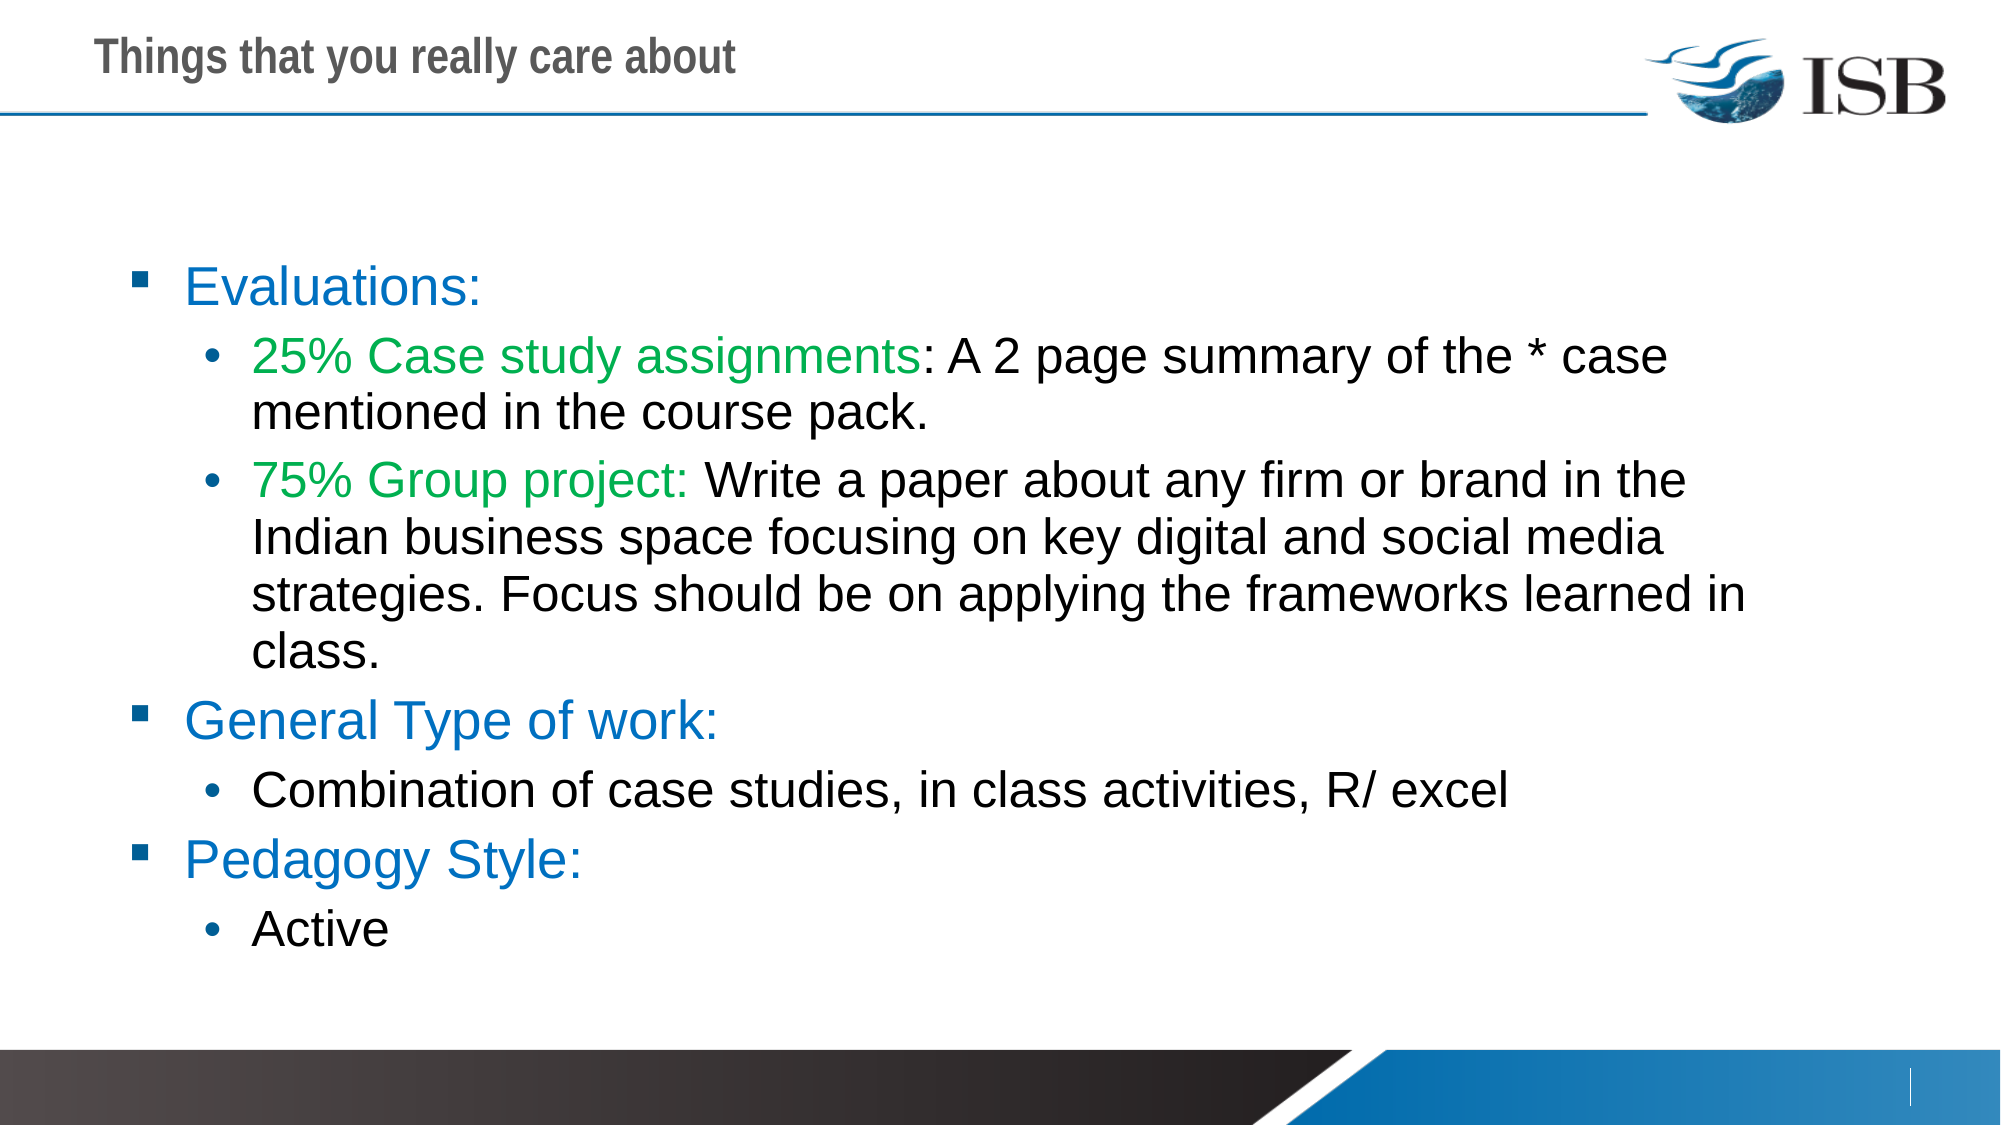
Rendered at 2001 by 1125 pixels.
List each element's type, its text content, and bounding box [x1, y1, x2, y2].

picture [0, 0, 2001, 1125]
list Evaluations: 25% Case study assignments: A 2 page summary of the * case mentioned in the course pack. 75% Group project: Write a paper about any firm or brand in the Indian business space focusing on key digital and social media strategies. Focus should be on applying the frameworks learned in class. General Type of work: Combination of case studies, in class activities, R/ excel Pedagogy Style: Active [112, 248, 1775, 965]
title Things that you really care about [79, 18, 1741, 94]
